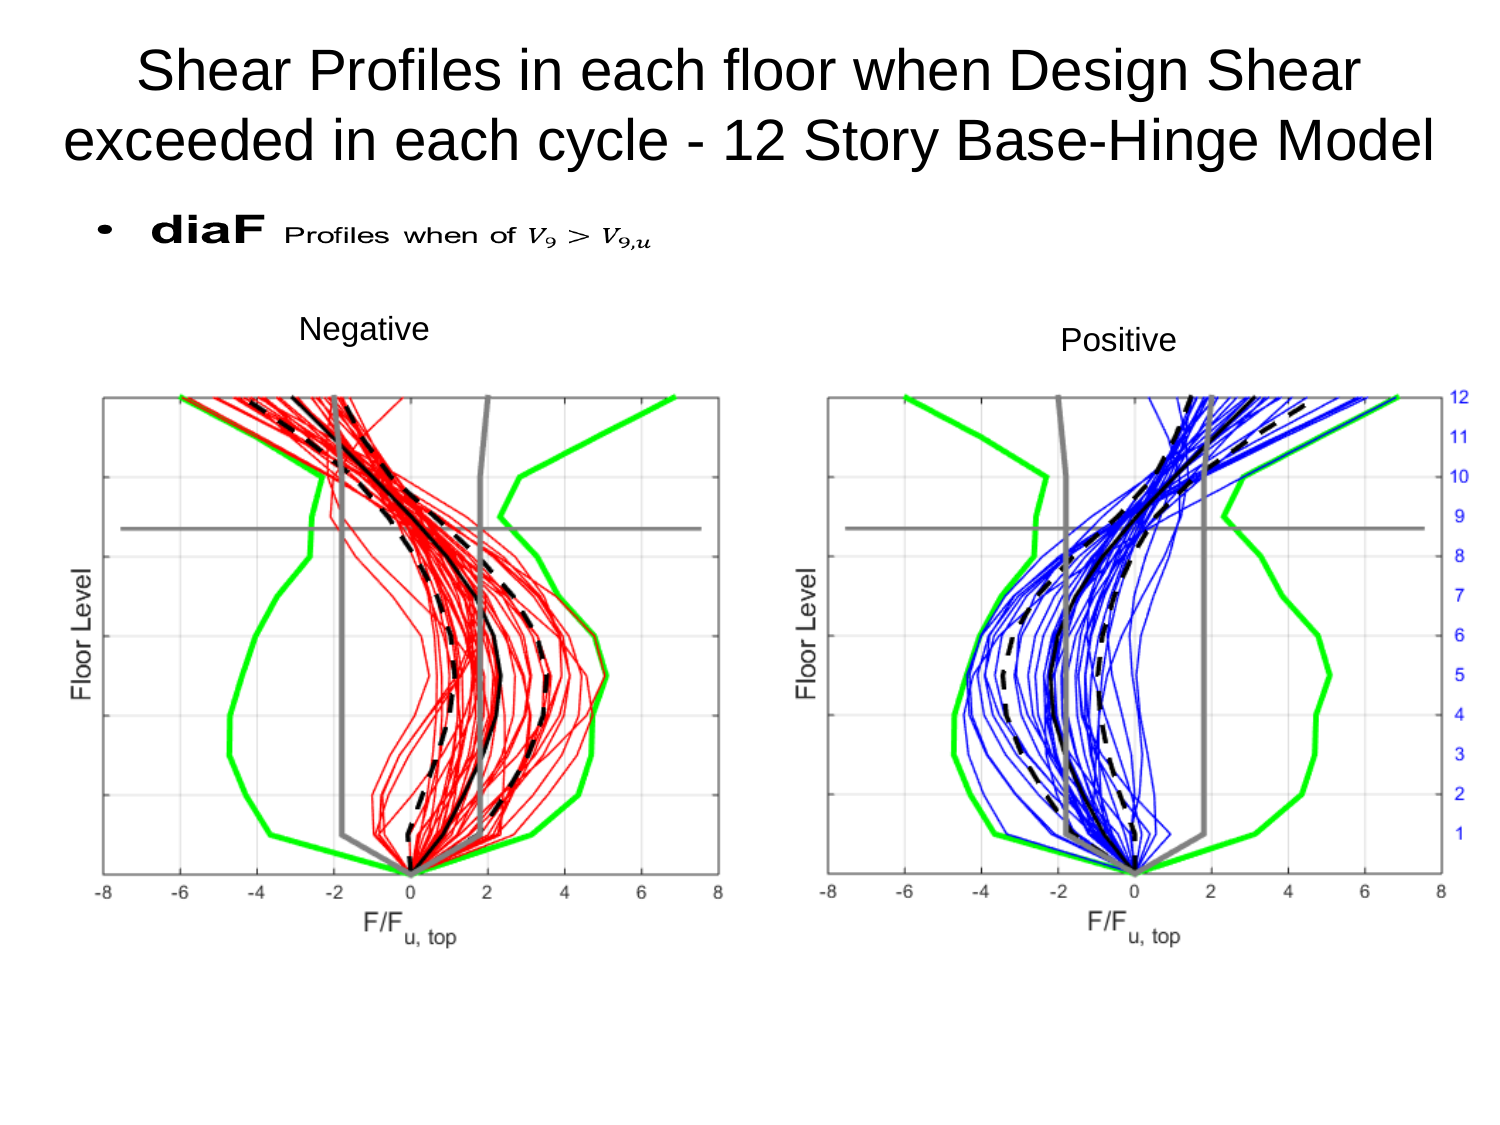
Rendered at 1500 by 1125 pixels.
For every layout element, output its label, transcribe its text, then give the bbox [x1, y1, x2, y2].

picture [0, 354, 1500, 950]
text_box Negative [283, 300, 445, 354]
text_box Positive [1045, 311, 1238, 354]
list [62, 192, 1238, 275]
title Shear Profiles in each floor when Design Shear exceeded in each cycle - 12 Story Base-Hinge Model [37, 12, 1463, 193]
